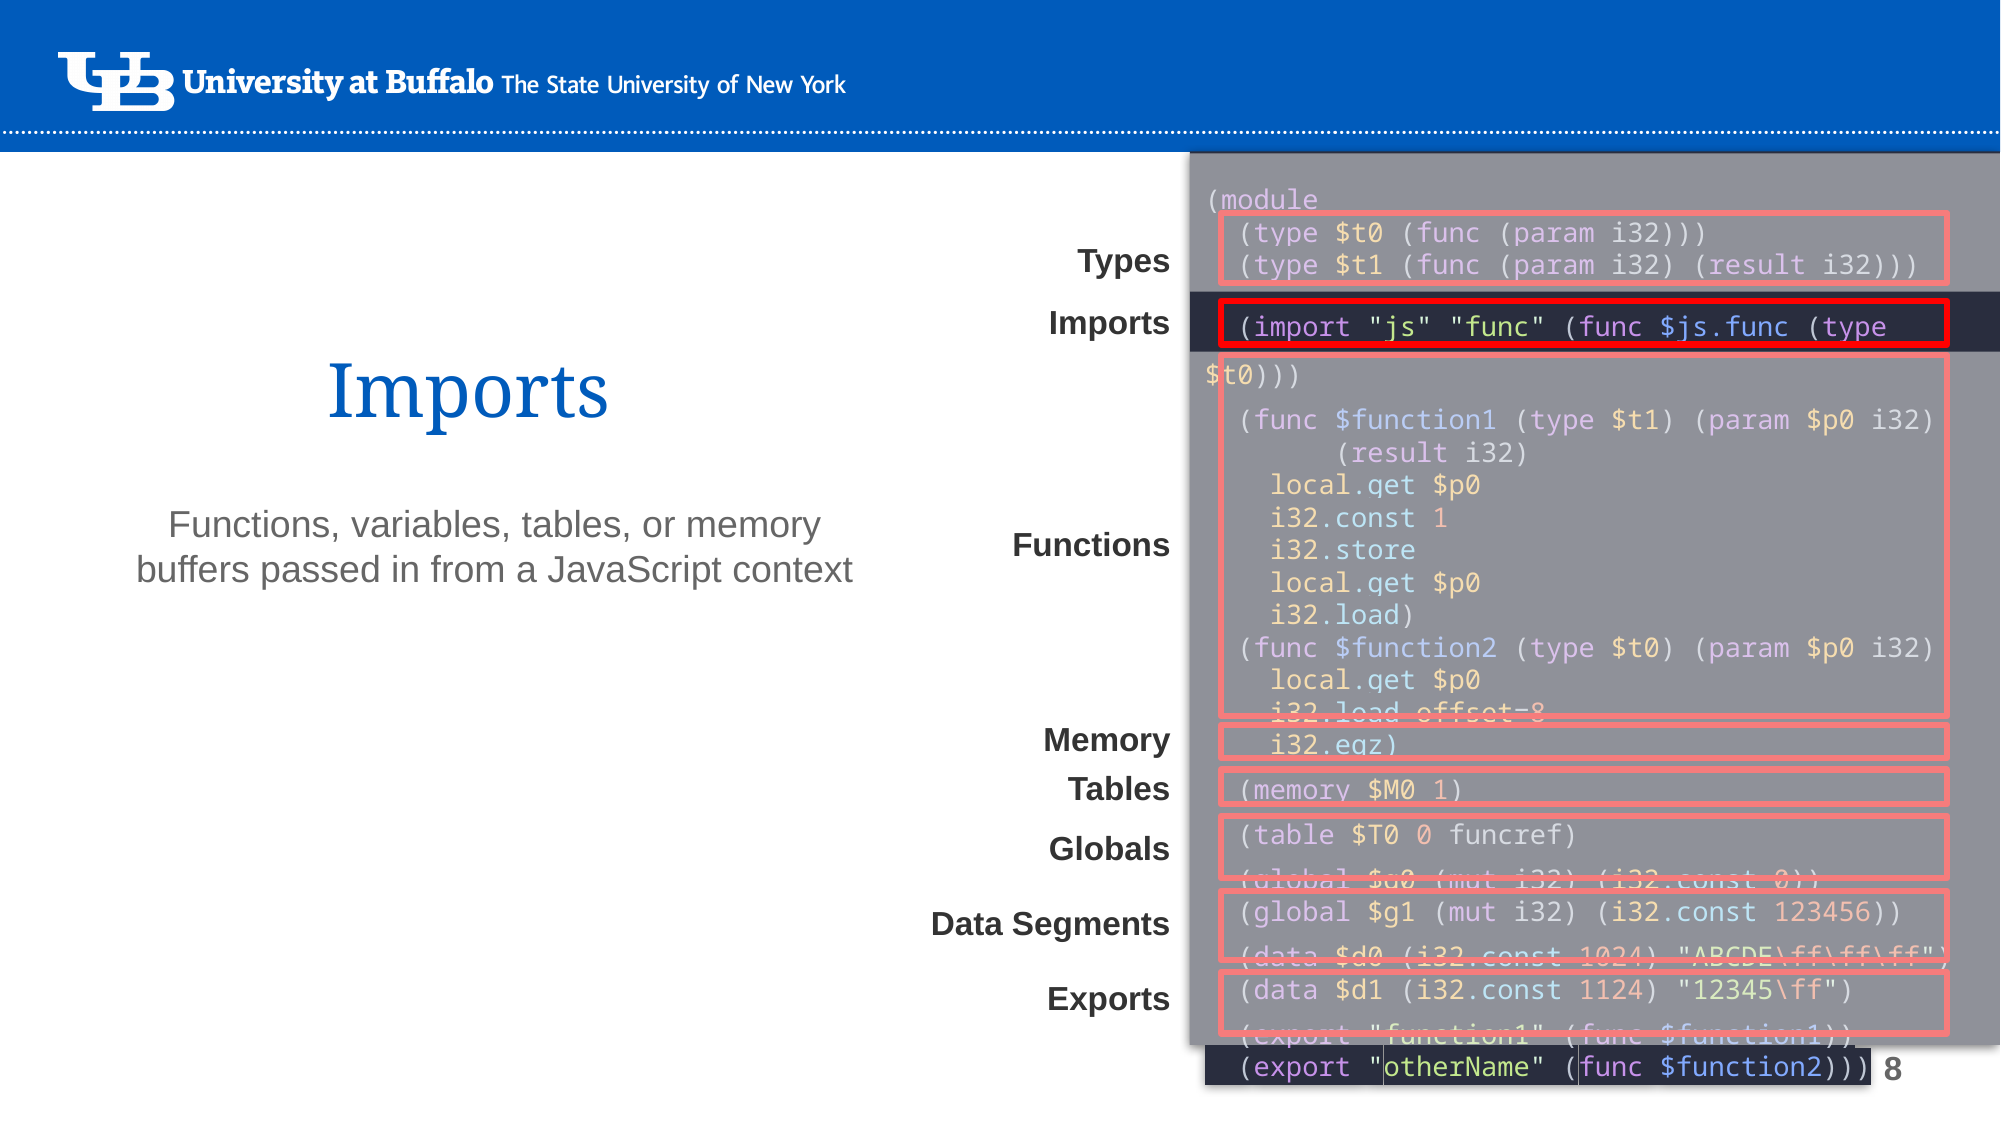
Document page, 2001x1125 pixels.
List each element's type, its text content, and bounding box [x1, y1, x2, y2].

text_box (module (type $t0 (func (param i32))) (type $t1 (func (param i32) (result i32))) (import "js" "func" (func $js.func (type $t0))) (func $function1 (type $t1) (param $p0 i32) . . (result i32) local.get $p0 i32.const 1 i32.store local.get $p0 i32.load) (func $function2 (type $t0) (param $p0 i32) local.get $p0 i32.load offset=8 i32.eqz) (memory $M0 1) (table $T0 0 funcref) (global $g0 (mut i32) (i32.const 0)) (global $g1 (mut i32) (i32.const 123456)) (data $d0 (i32.const 1024) "ABCDE\ff\ff\ff") (data $d1 (i32.const 1124) "12345\ff") (export "function1" (func $function1)) (export "otherName" (func $function2))) [1189, 292, 2000, 351]
text_box [1189, 351, 2000, 1045]
text_box [1221, 300, 1948, 345]
title Imports [68, 344, 869, 442]
text_box Functions, variables, tables, or memory buffers passed in from a JavaScript context [120, 492, 870, 597]
footer 8 [1242, 1057, 1918, 1097]
text_box Types Imports Functions Memory Tables Globals Data Segments Exports [869, 223, 1186, 1037]
text_box [1189, 153, 2000, 292]
picture [0, 0, 2001, 1125]
